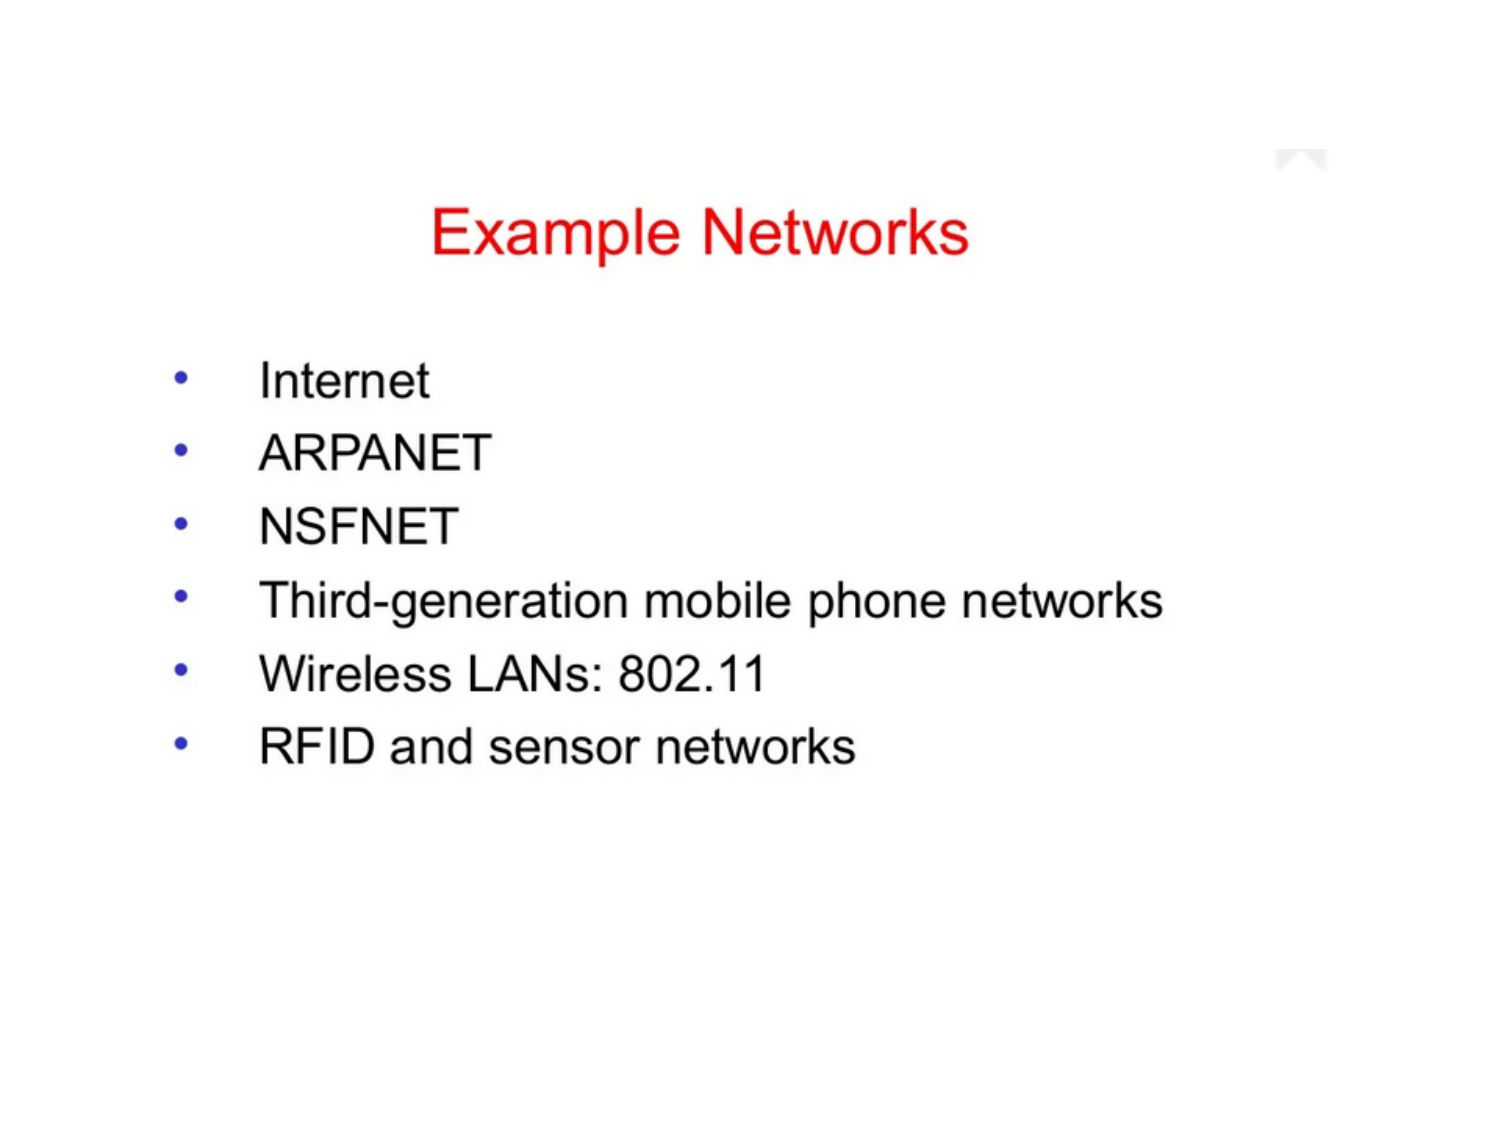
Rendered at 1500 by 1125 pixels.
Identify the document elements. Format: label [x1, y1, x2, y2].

picture [116, 148, 1384, 976]
